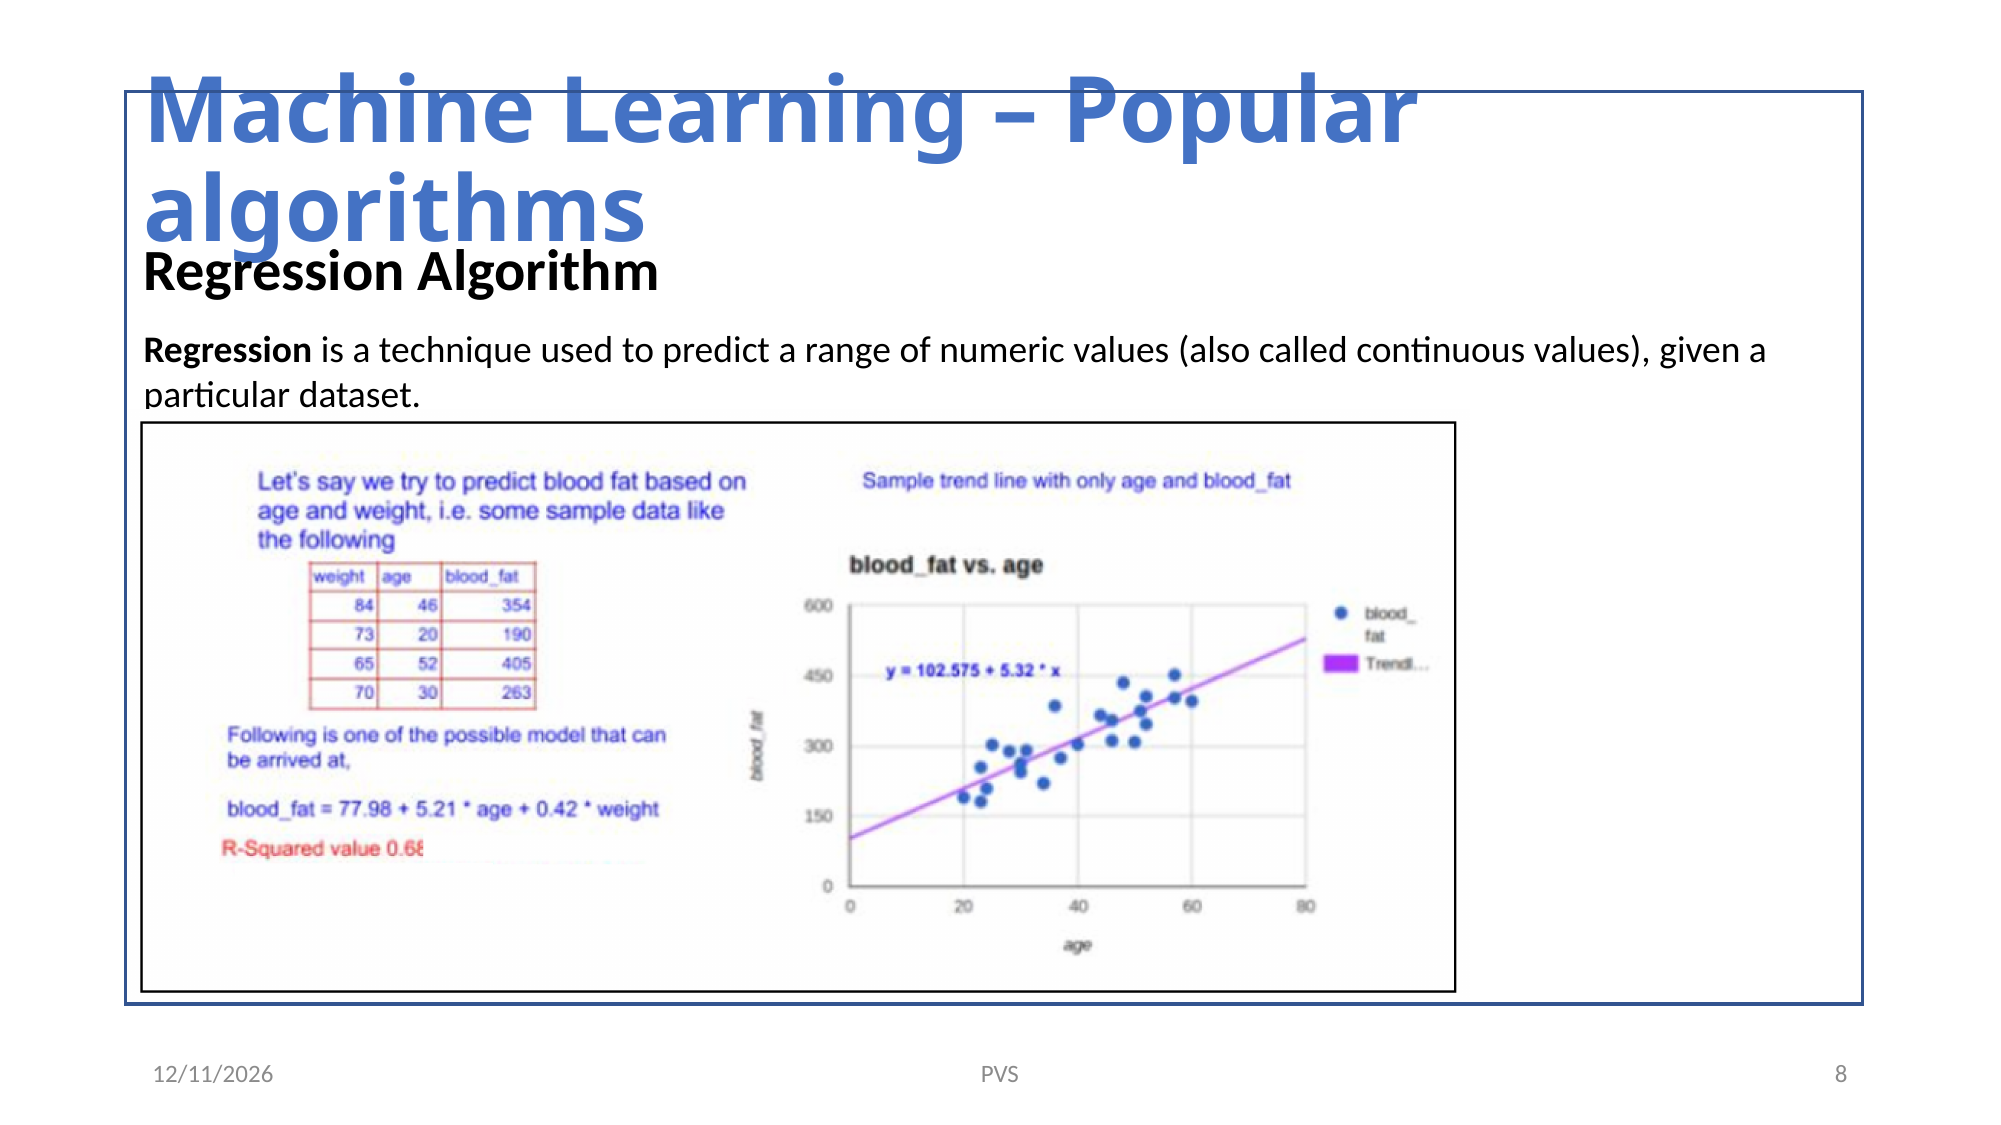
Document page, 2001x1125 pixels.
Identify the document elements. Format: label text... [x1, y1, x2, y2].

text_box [128, 224, 1809, 1004]
slide_number 8 [1412, 1042, 1863, 1103]
footer PVS [662, 1042, 1338, 1103]
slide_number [137, 1042, 588, 1103]
text_box [124, 91, 1863, 1005]
